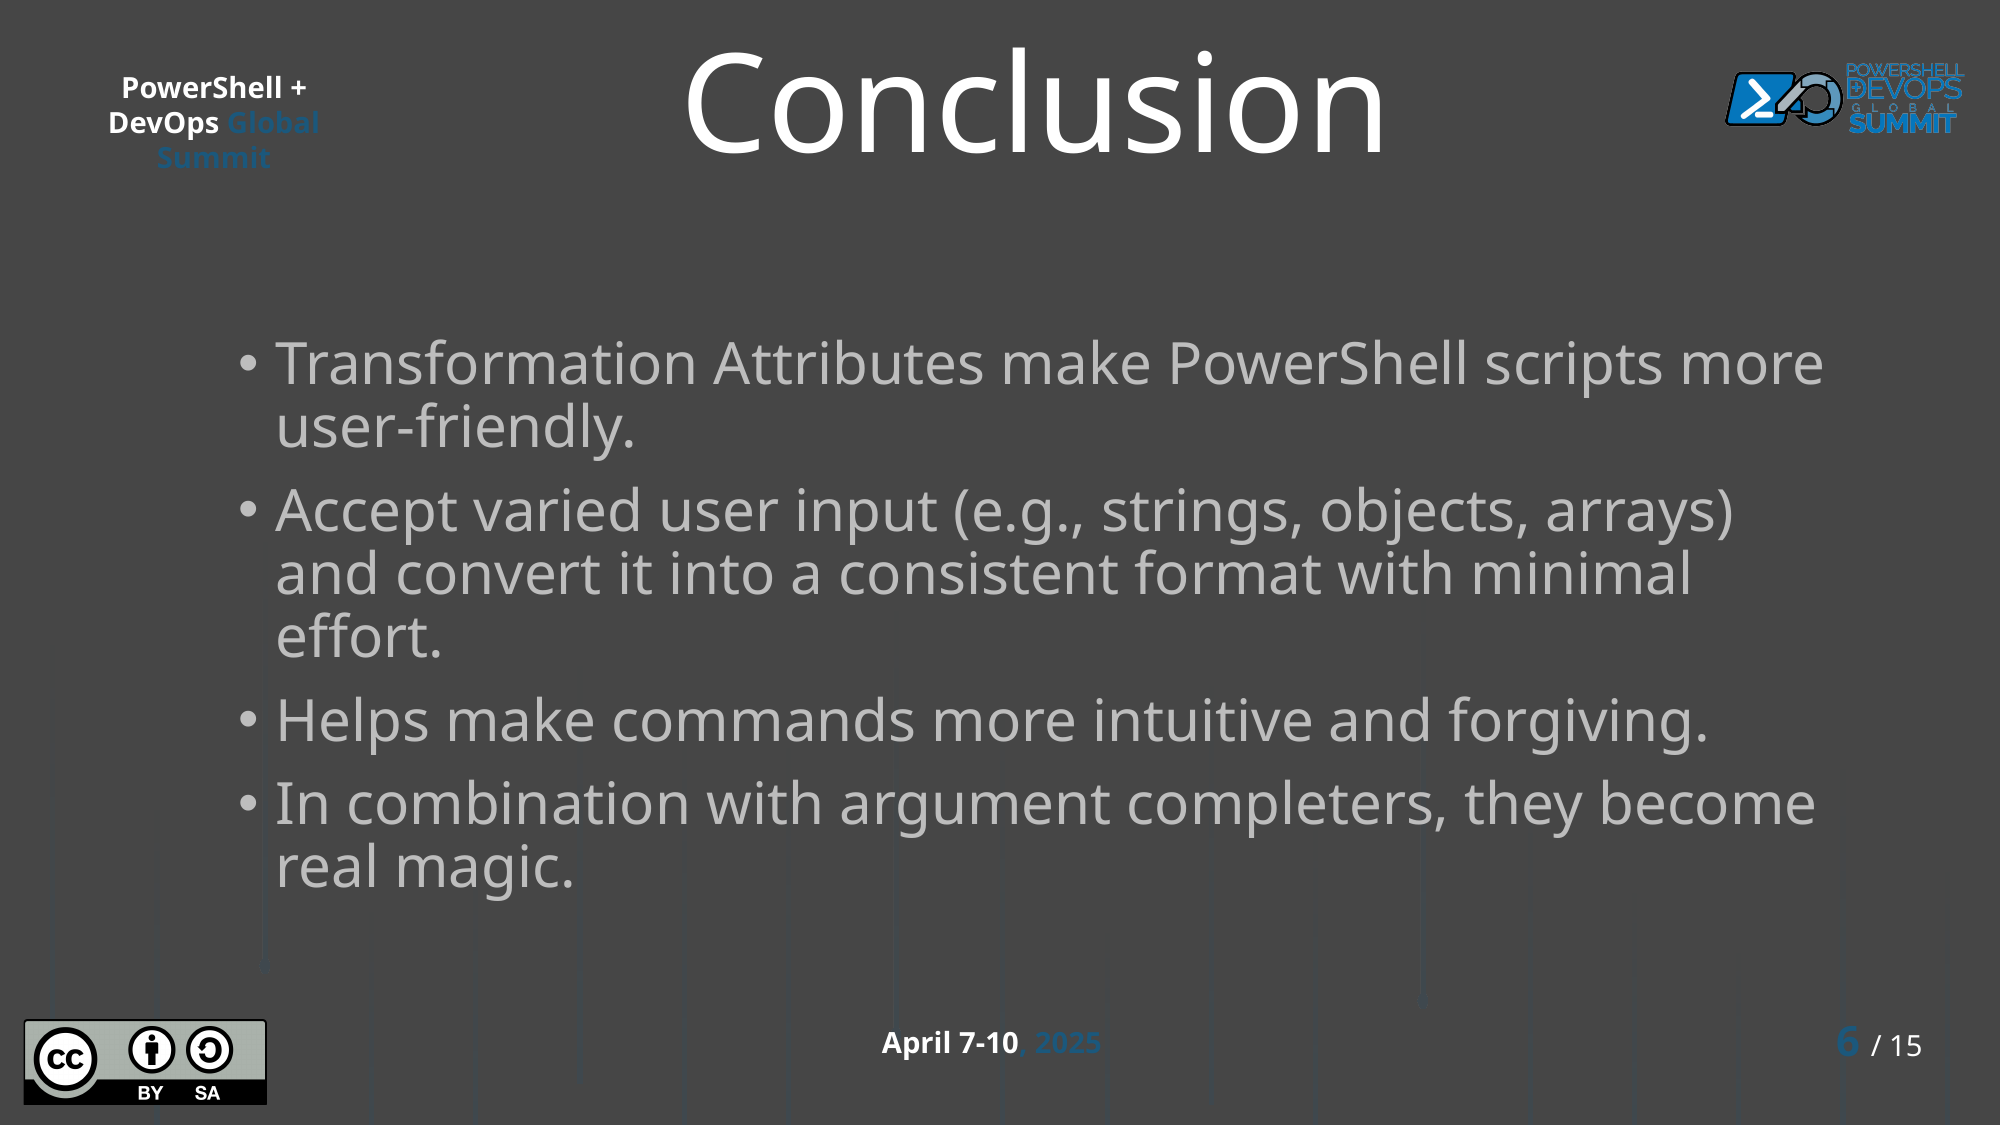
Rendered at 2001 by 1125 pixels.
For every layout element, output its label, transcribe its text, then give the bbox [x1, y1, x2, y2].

list Transformation Attributes make PowerShell scripts more user-friendly. Accept varied user input (e.g., strings, objects, arrays) and convert it into a consistent format with minimal effort. Helps make commands more intuitive and forgiving. In combination with argument completers, they become real magic. [223, 326, 1849, 704]
picture [1725, 61, 1965, 139]
picture [23, 1019, 267, 1105]
title Conclusion [367, 25, 1704, 244]
